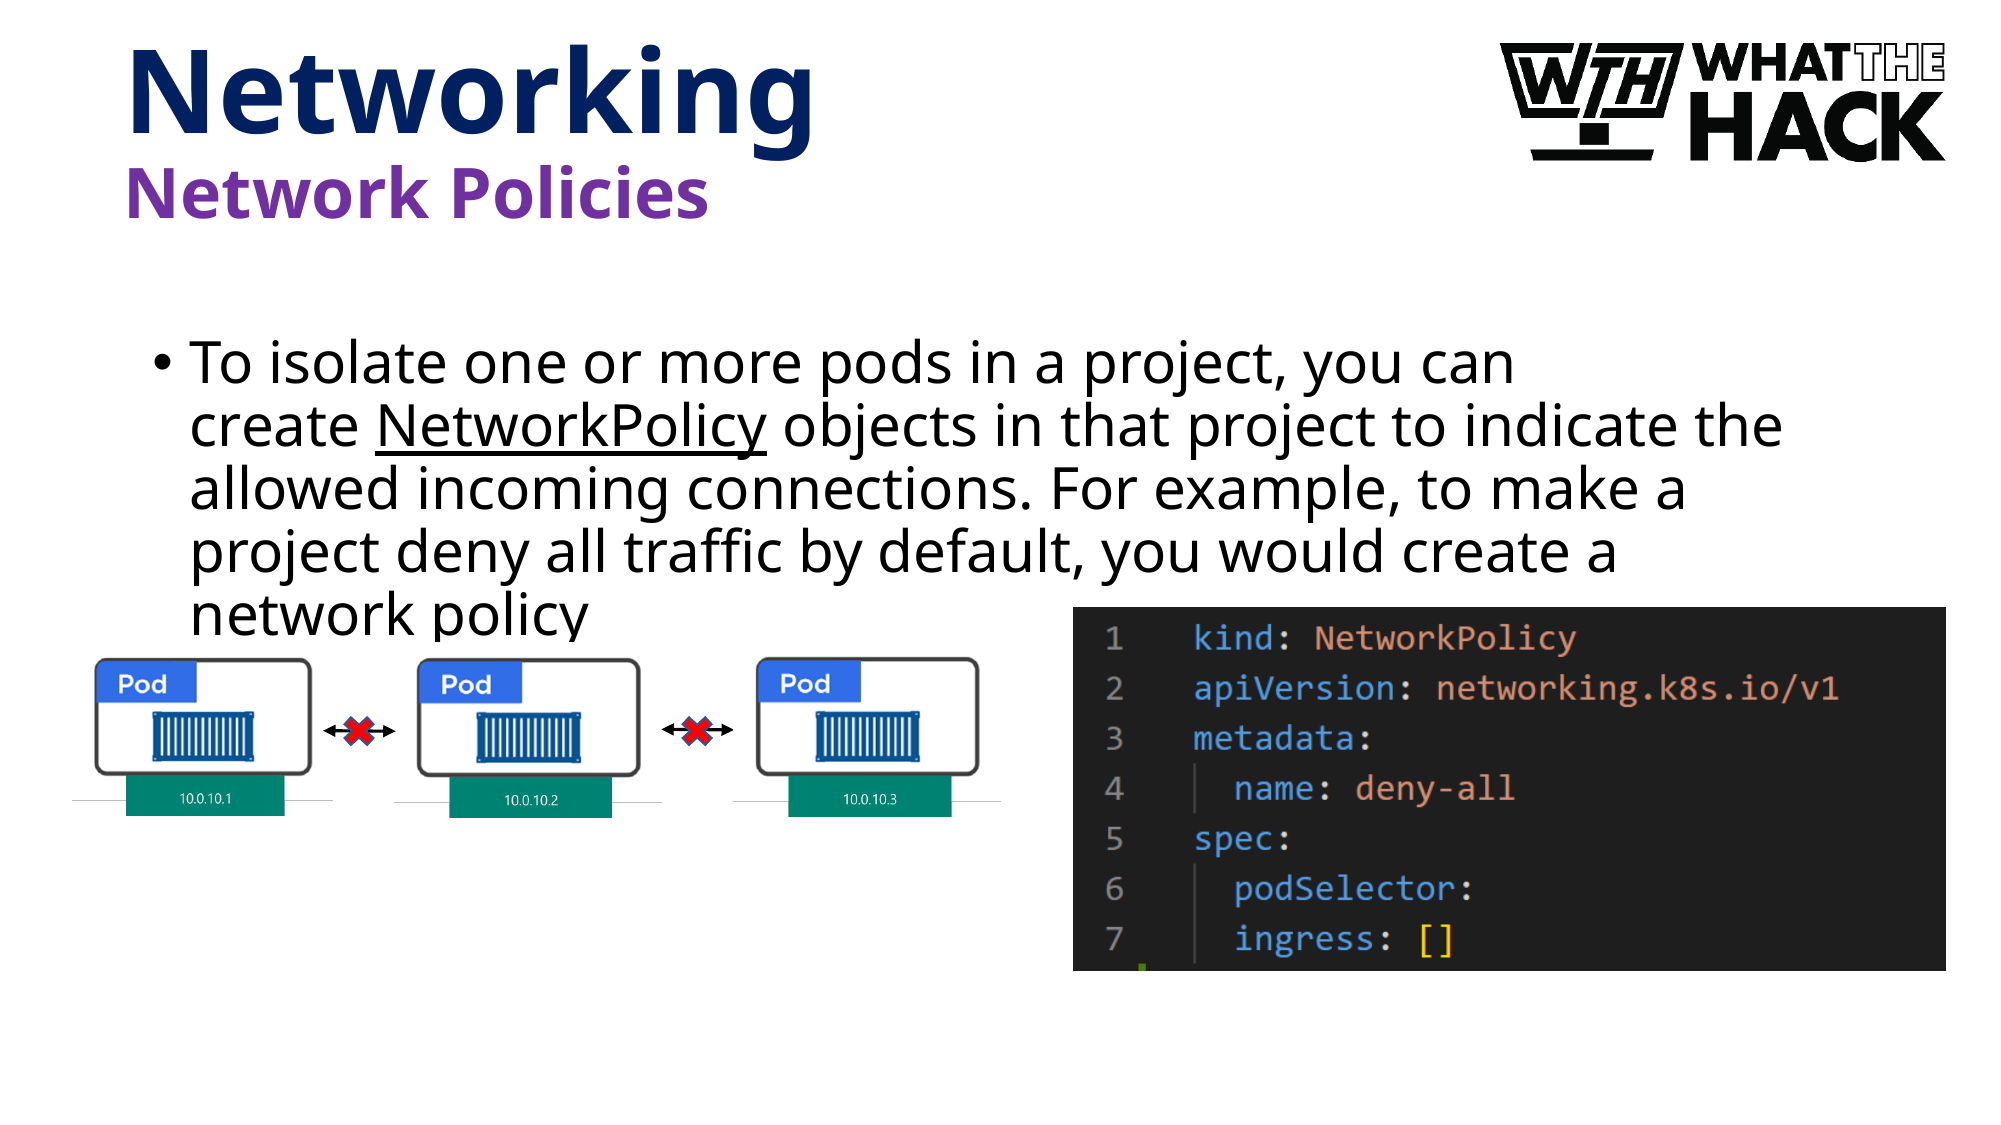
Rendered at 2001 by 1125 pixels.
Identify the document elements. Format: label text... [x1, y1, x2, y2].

list To isolate one or more pods in a project, you can create NetworkPolicy objects in that project to indicate the allowed incoming connections. For example, to make a project deny all traffic by default, you would create a network policy [137, 326, 1863, 1040]
text_box [681, 715, 714, 729]
picture [1073, 607, 1946, 971]
picture [394, 642, 662, 818]
picture [72, 642, 333, 816]
title Networking Network Policies [108, 24, 1834, 243]
picture [733, 641, 1001, 817]
text_box [343, 732, 375, 747]
text_box [681, 730, 714, 747]
picture [1426, 0, 2000, 242]
text_box [343, 715, 375, 730]
